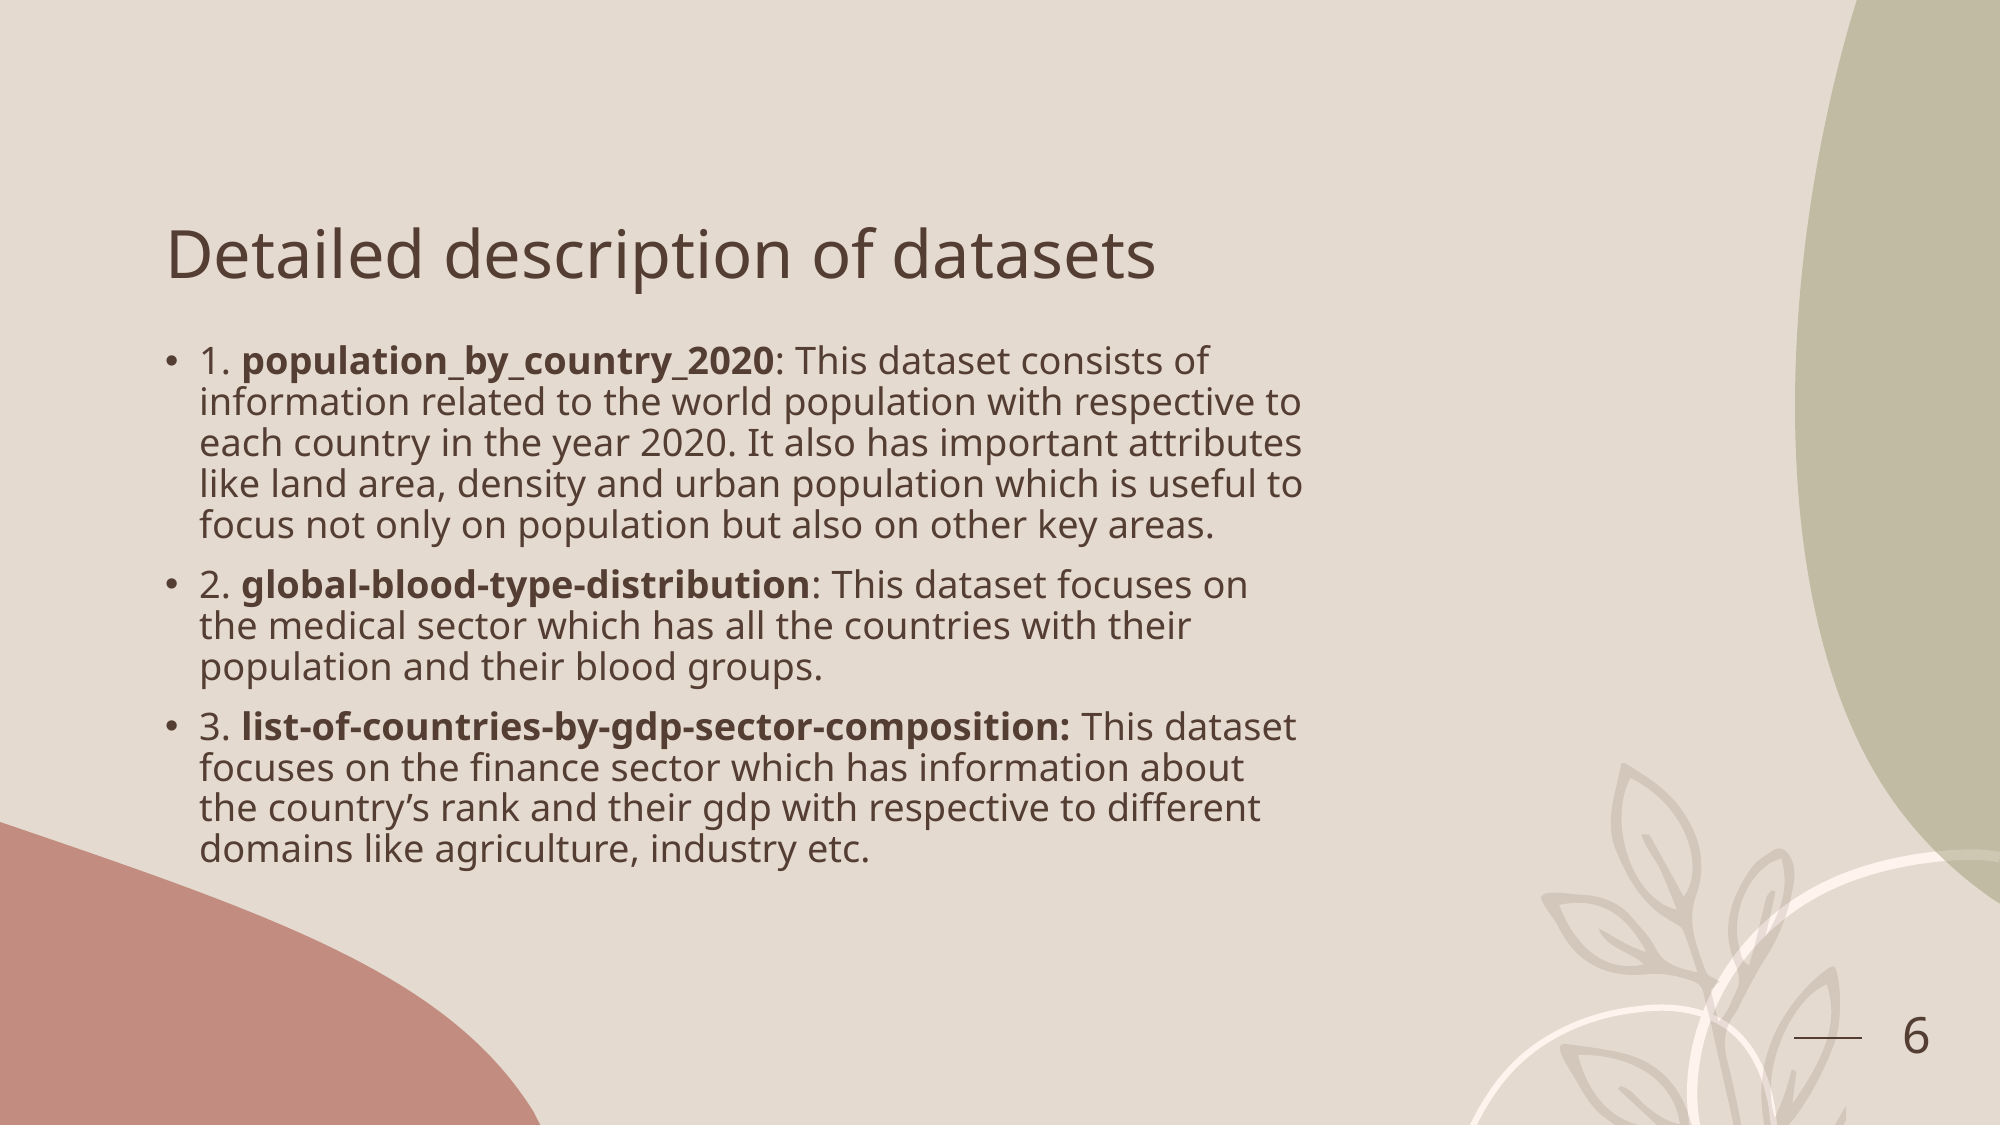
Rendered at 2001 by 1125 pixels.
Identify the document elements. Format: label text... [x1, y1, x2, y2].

list 1. population_by_country_2020: This dataset consists of information related to the world population with respective to each country in the year 2020. It also has important attributes like land area, density and urban population which is useful to focus not only on population but also on other key areas. 2. global-blood-type-distribution: This dataset focuses on the medical sector which has all the countries with their population and their blood groups. 3. list-of-countries-by-gdp-sector-composition: This dataset focuses on the finance sector which has information about the country’s rank and their gdp with respective to different domains like agriculture, industry etc. [150, 334, 1323, 886]
slide_number 6 [1862, 964, 1971, 1112]
title Detailed description of datasets [150, 149, 1386, 300]
